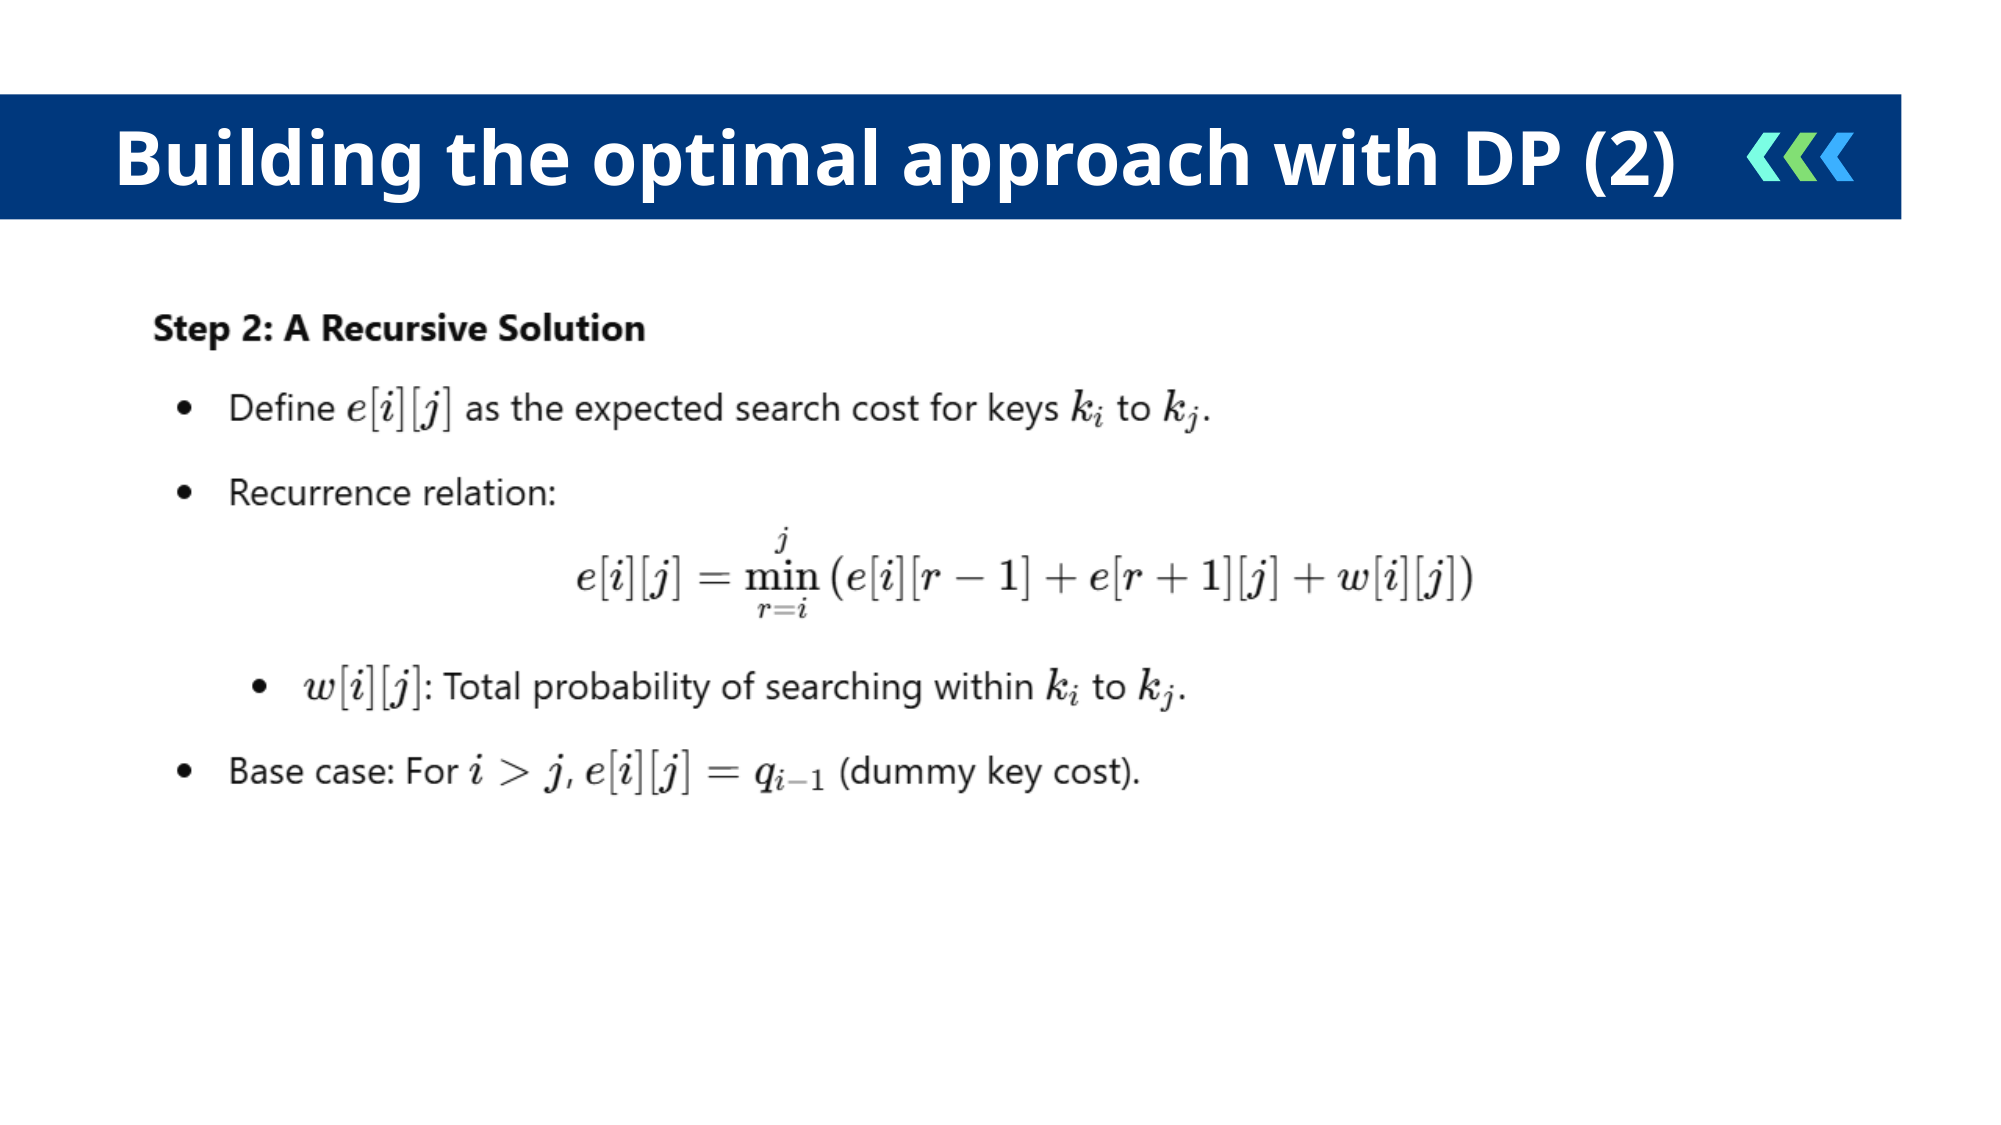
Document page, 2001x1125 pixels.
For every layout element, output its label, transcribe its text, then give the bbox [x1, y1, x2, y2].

picture [129, 288, 1604, 856]
title Building the optimal approach with DP (2) [98, 94, 1886, 234]
